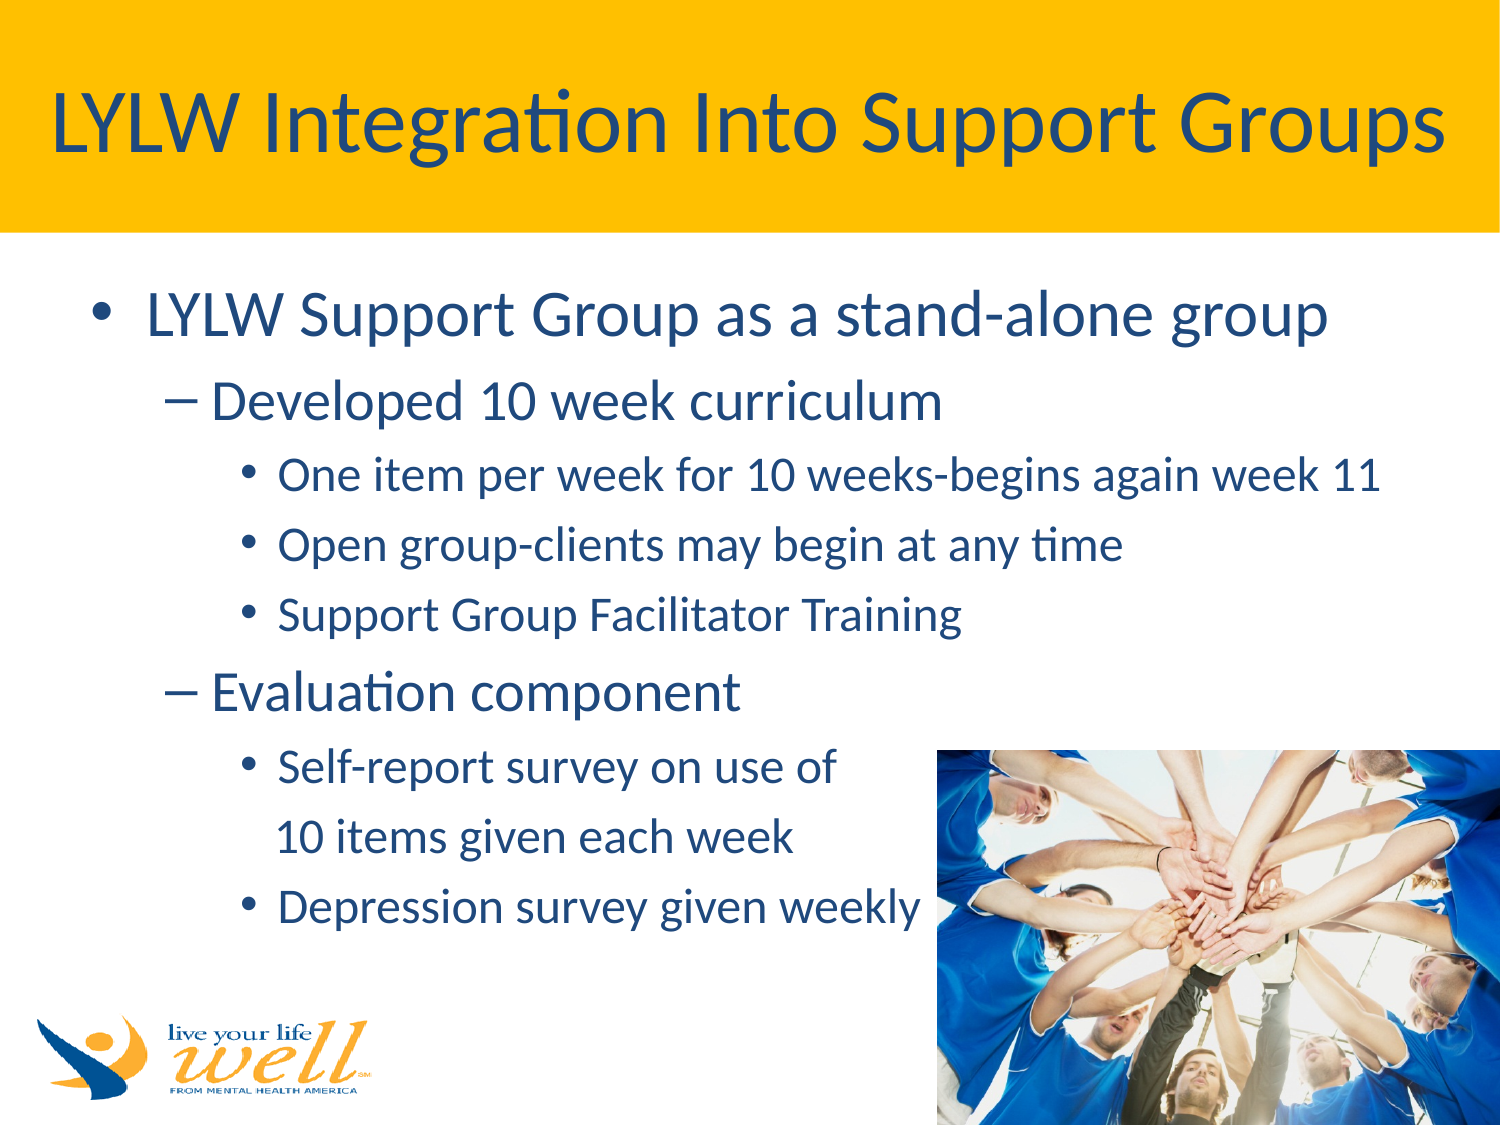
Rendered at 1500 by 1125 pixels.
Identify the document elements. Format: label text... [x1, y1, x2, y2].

list LYLW Support Group as a stand-alone group Developed 10 week curriculum One item per week for 10 weeks-begins again week 11 Open group-clients may begin at any time Support Group Facilitator Training Evaluation component Self-report survey on use of 10 items given each week Depression survey given weekly [75, 262, 1425, 1013]
picture [936, 750, 1500, 1125]
picture [37, 1012, 372, 1101]
title LYLW Integration Into Support Groups [0, 0, 1500, 233]
